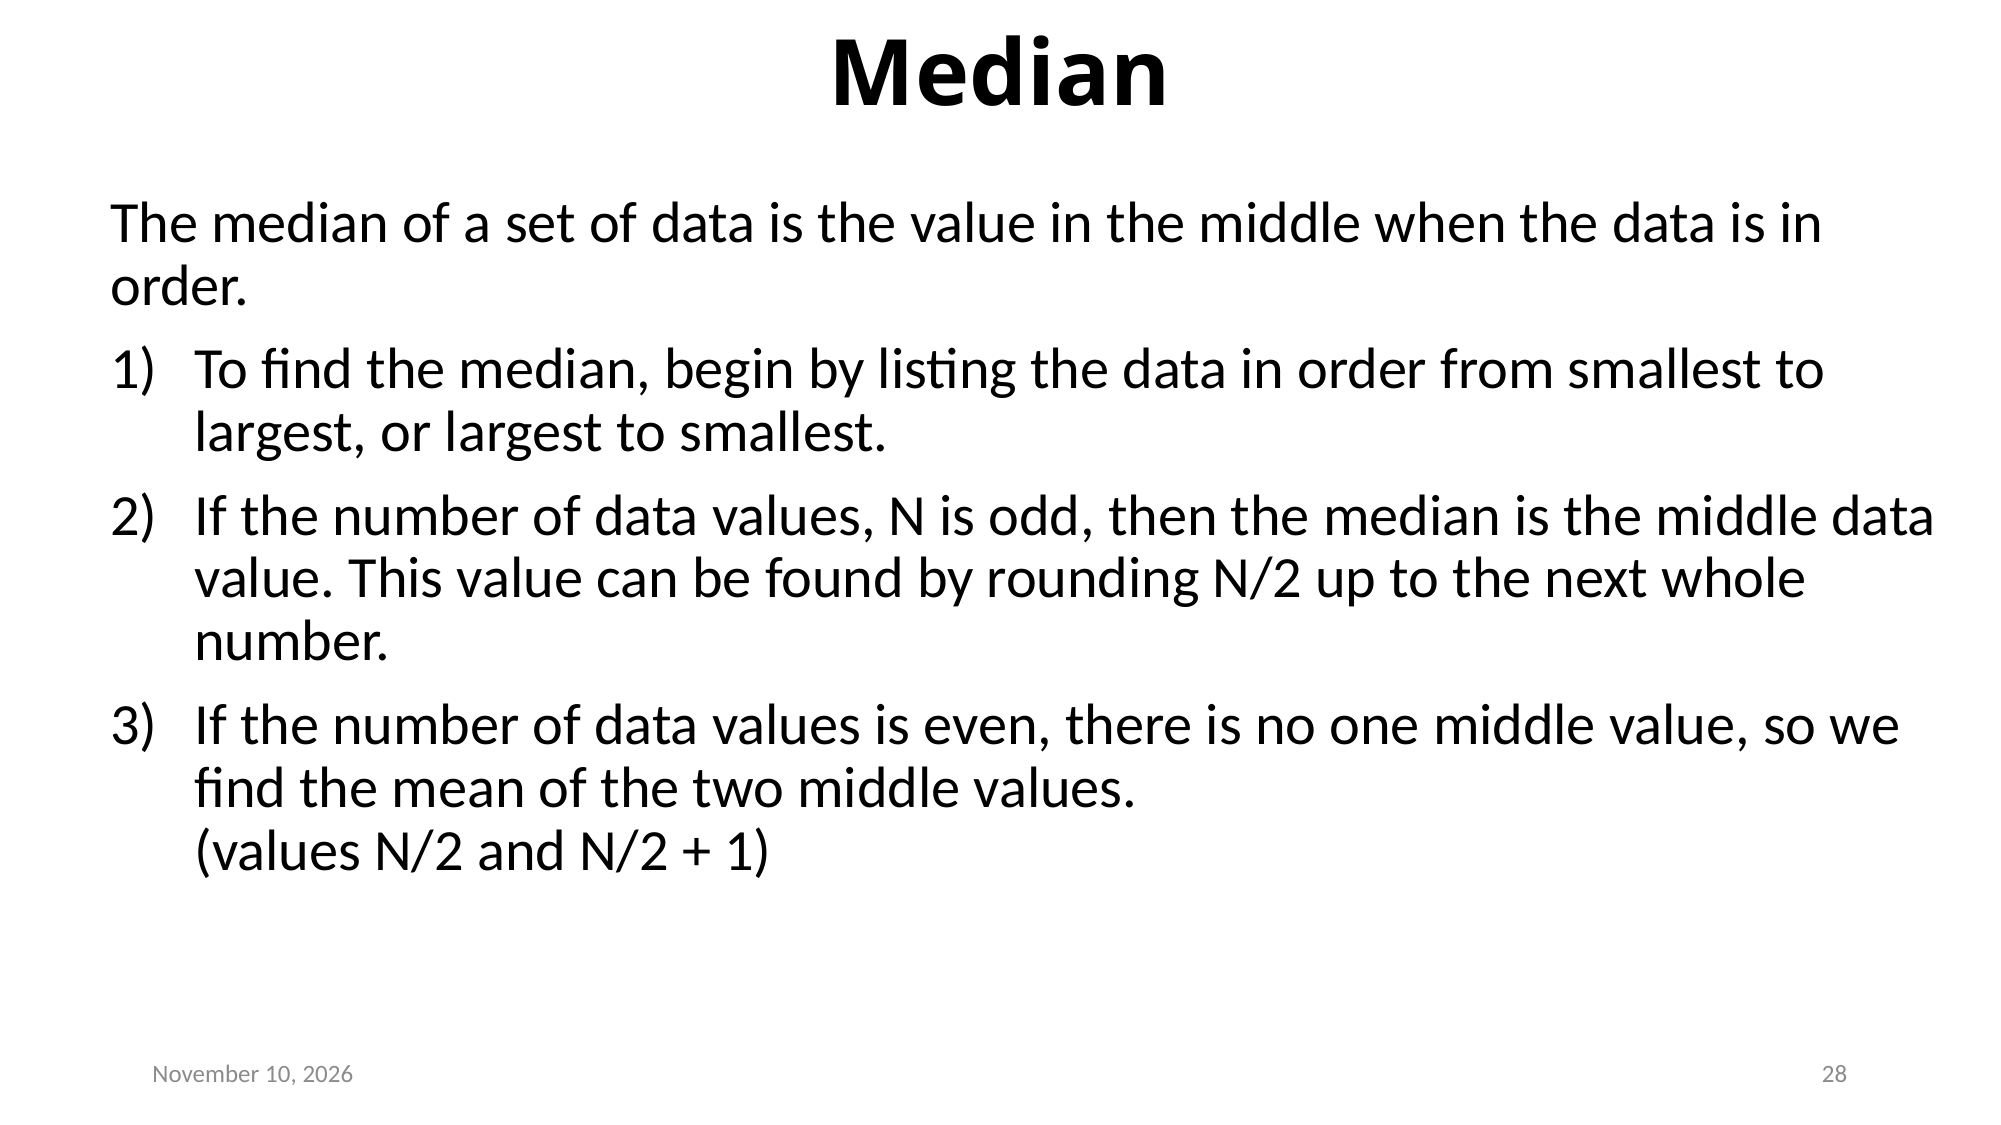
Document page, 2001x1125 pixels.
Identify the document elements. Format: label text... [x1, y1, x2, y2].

list The median of a set of data is the value in the middle when the data is in order. To find the median, begin by listing the data in order from smallest to largest, or largest to smallest. If the number of data values, N is odd, then the median is the middle data value. This value can be found by rounding N/2 up to the next whole number. If the number of data values is even, there is no one middle value, so we find the mean of the two middle values. (values N/2 and N/2 + 1) [95, 184, 1973, 899]
title Median [137, 0, 1863, 184]
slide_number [137, 1042, 588, 1103]
slide_number 28 [1412, 1042, 1863, 1103]
